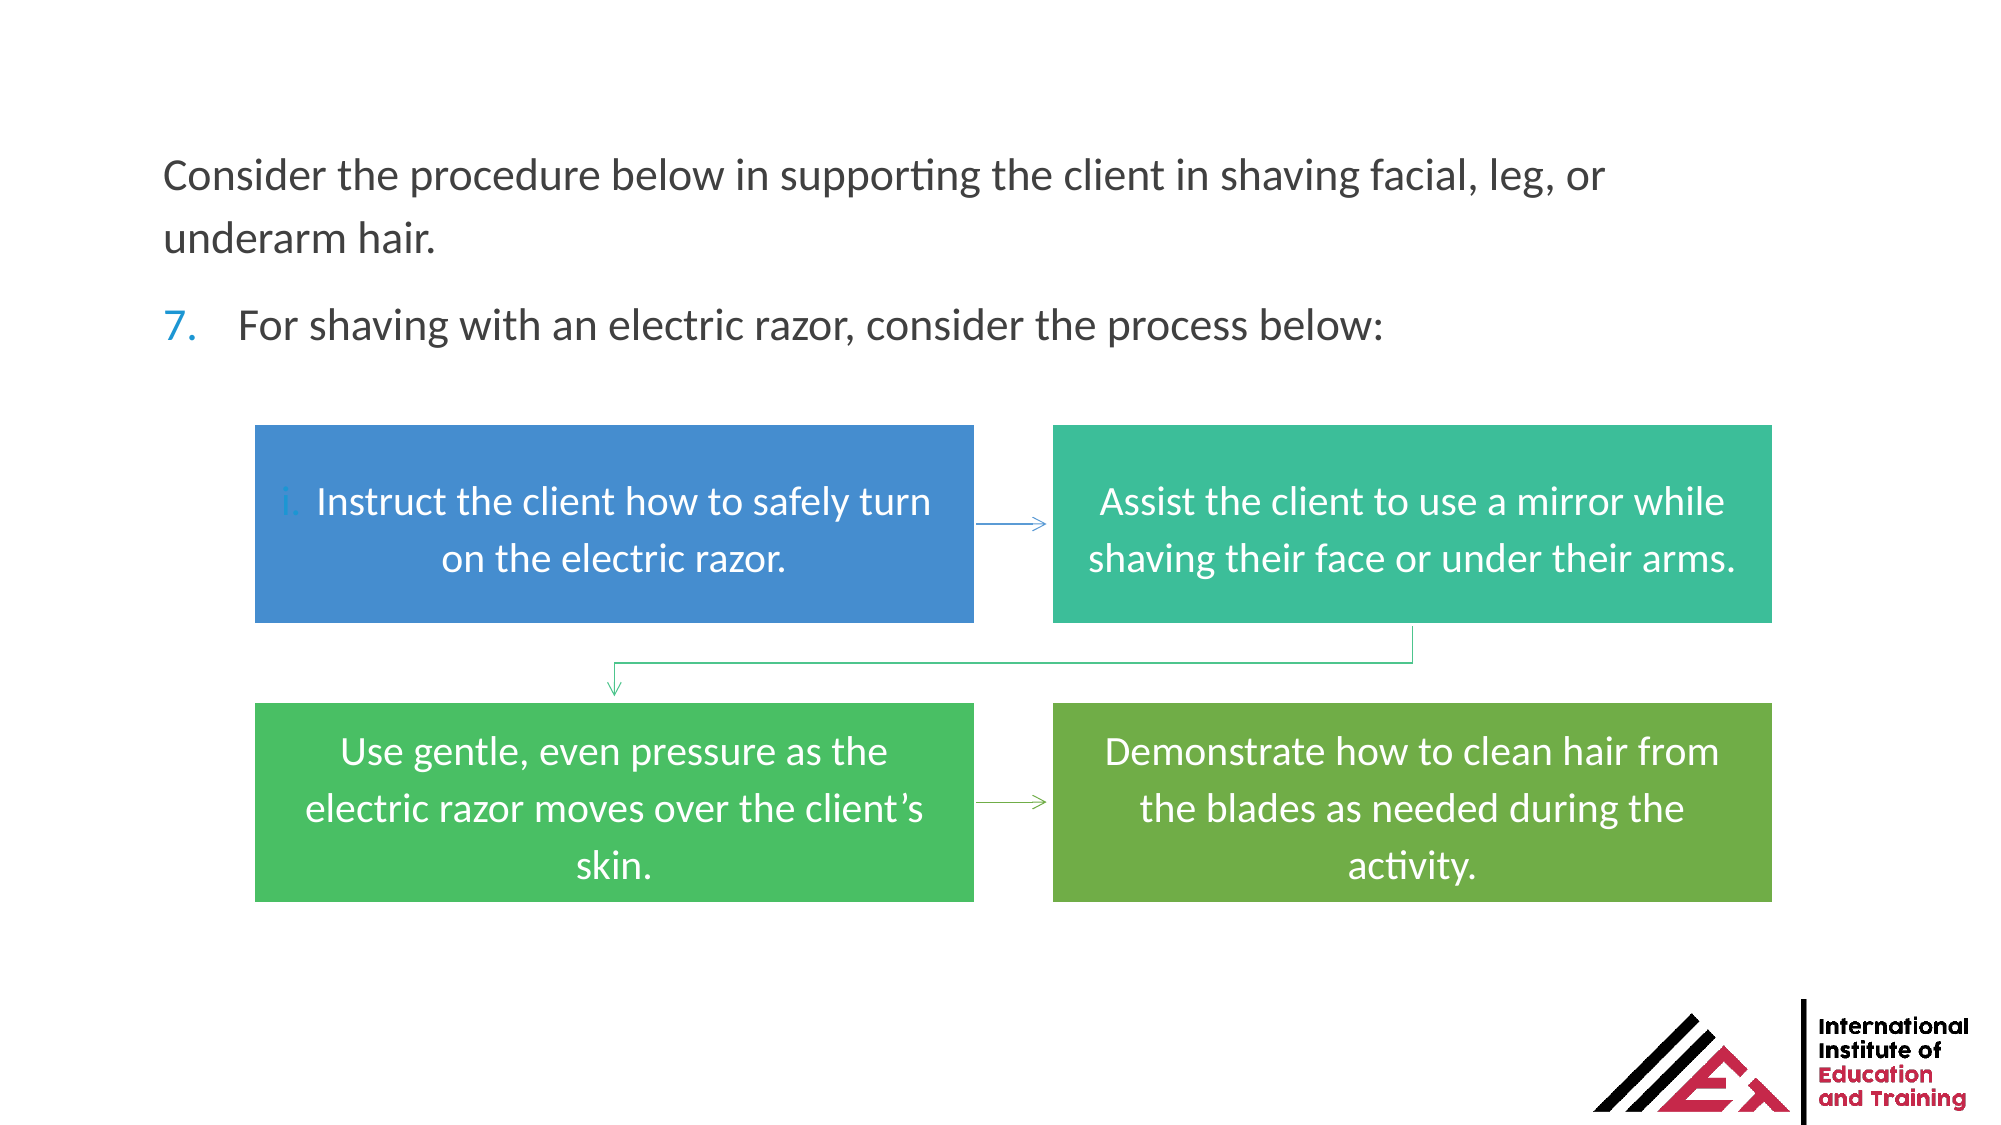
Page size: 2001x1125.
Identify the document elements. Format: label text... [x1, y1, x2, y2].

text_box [233, 423, 1794, 904]
list Consider the procedure below in supporting the client in shaving facial, leg, or underarm hair. For shaving with an electric razor, consider the process below: [148, 129, 1803, 844]
picture [1593, 999, 1968, 1125]
